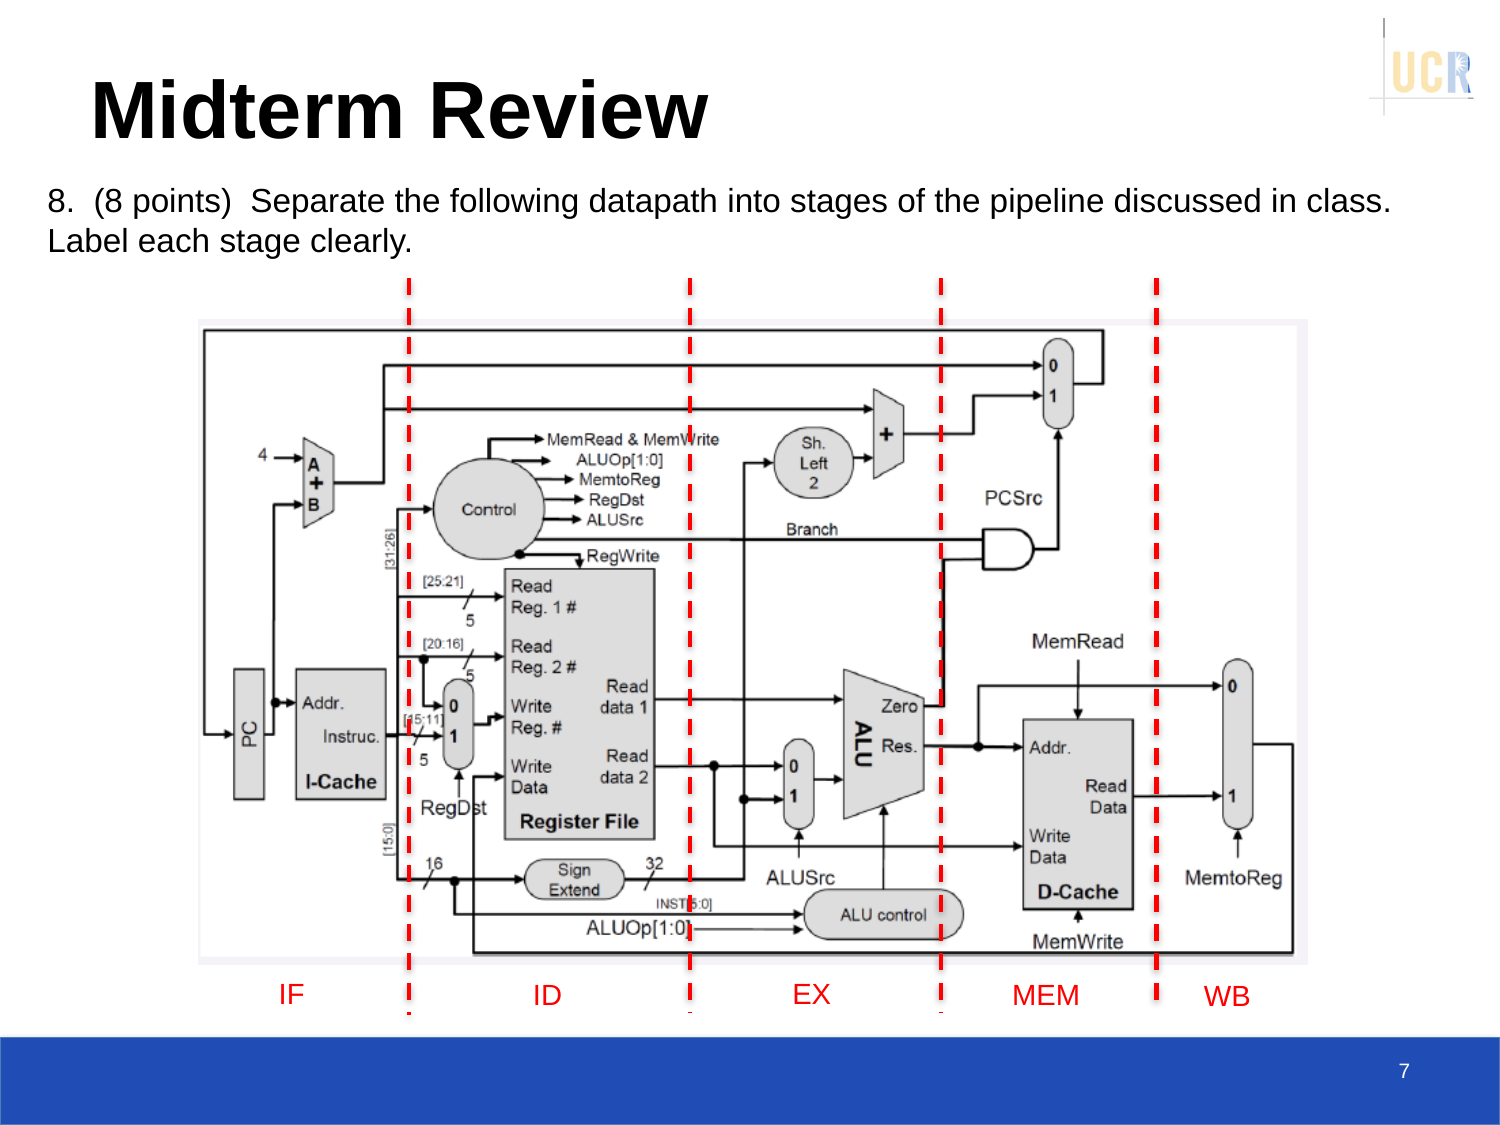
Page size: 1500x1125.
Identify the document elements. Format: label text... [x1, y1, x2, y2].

picture [410, 319, 689, 965]
picture [1157, 319, 1308, 965]
text_box ID [518, 973, 607, 1019]
text_box MEM [997, 973, 1125, 1019]
text_box EX [777, 973, 877, 1018]
picture [1361, 0, 1500, 125]
picture [691, 319, 940, 965]
slide_number 7 [1074, 1050, 1425, 1100]
picture [942, 319, 1156, 965]
title Midterm Review [75, 37, 1469, 163]
text_box IF [263, 973, 332, 1018]
picture [198, 319, 408, 965]
text_box WB [1188, 970, 1316, 1020]
text_box 8. (8 points) Separate the following datapath into stages of the pipeline discussed in class. Label each stage clearly. [32, 171, 1490, 266]
